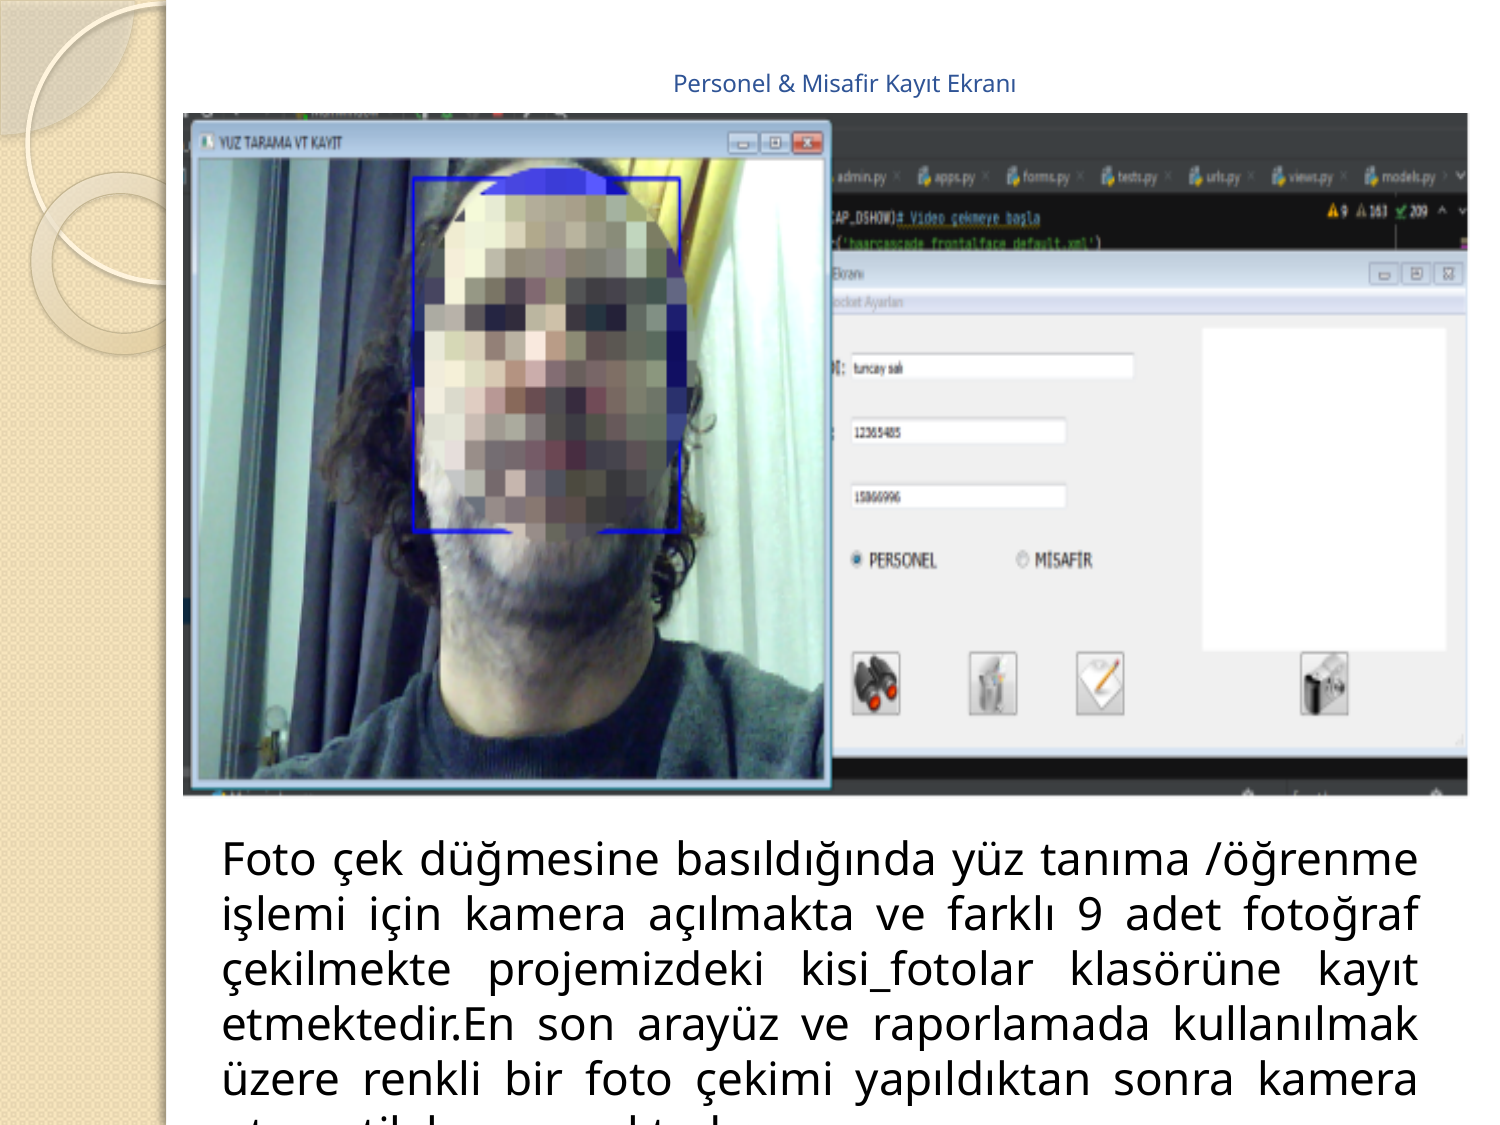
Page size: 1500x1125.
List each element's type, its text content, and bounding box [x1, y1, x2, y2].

title Personel & Misafir Kayıt Ekranı [230, 30, 1461, 110]
text_box Foto çek düğmesine basıldığında yüz tanıma /öğrenme işlemi için kamera açılmakta ve farklı 9 adet fotoğraf çekilmekte projemizdeki kisi_fotolar klasörüne kayıt etmektedir.En son arayüz ve raporlamada kullanılmak üzere renkli bir foto çekimi yapıldıktan sonra kamera otomatik kapanmaktadır. [206, 822, 1435, 1125]
picture [182, 113, 1474, 799]
